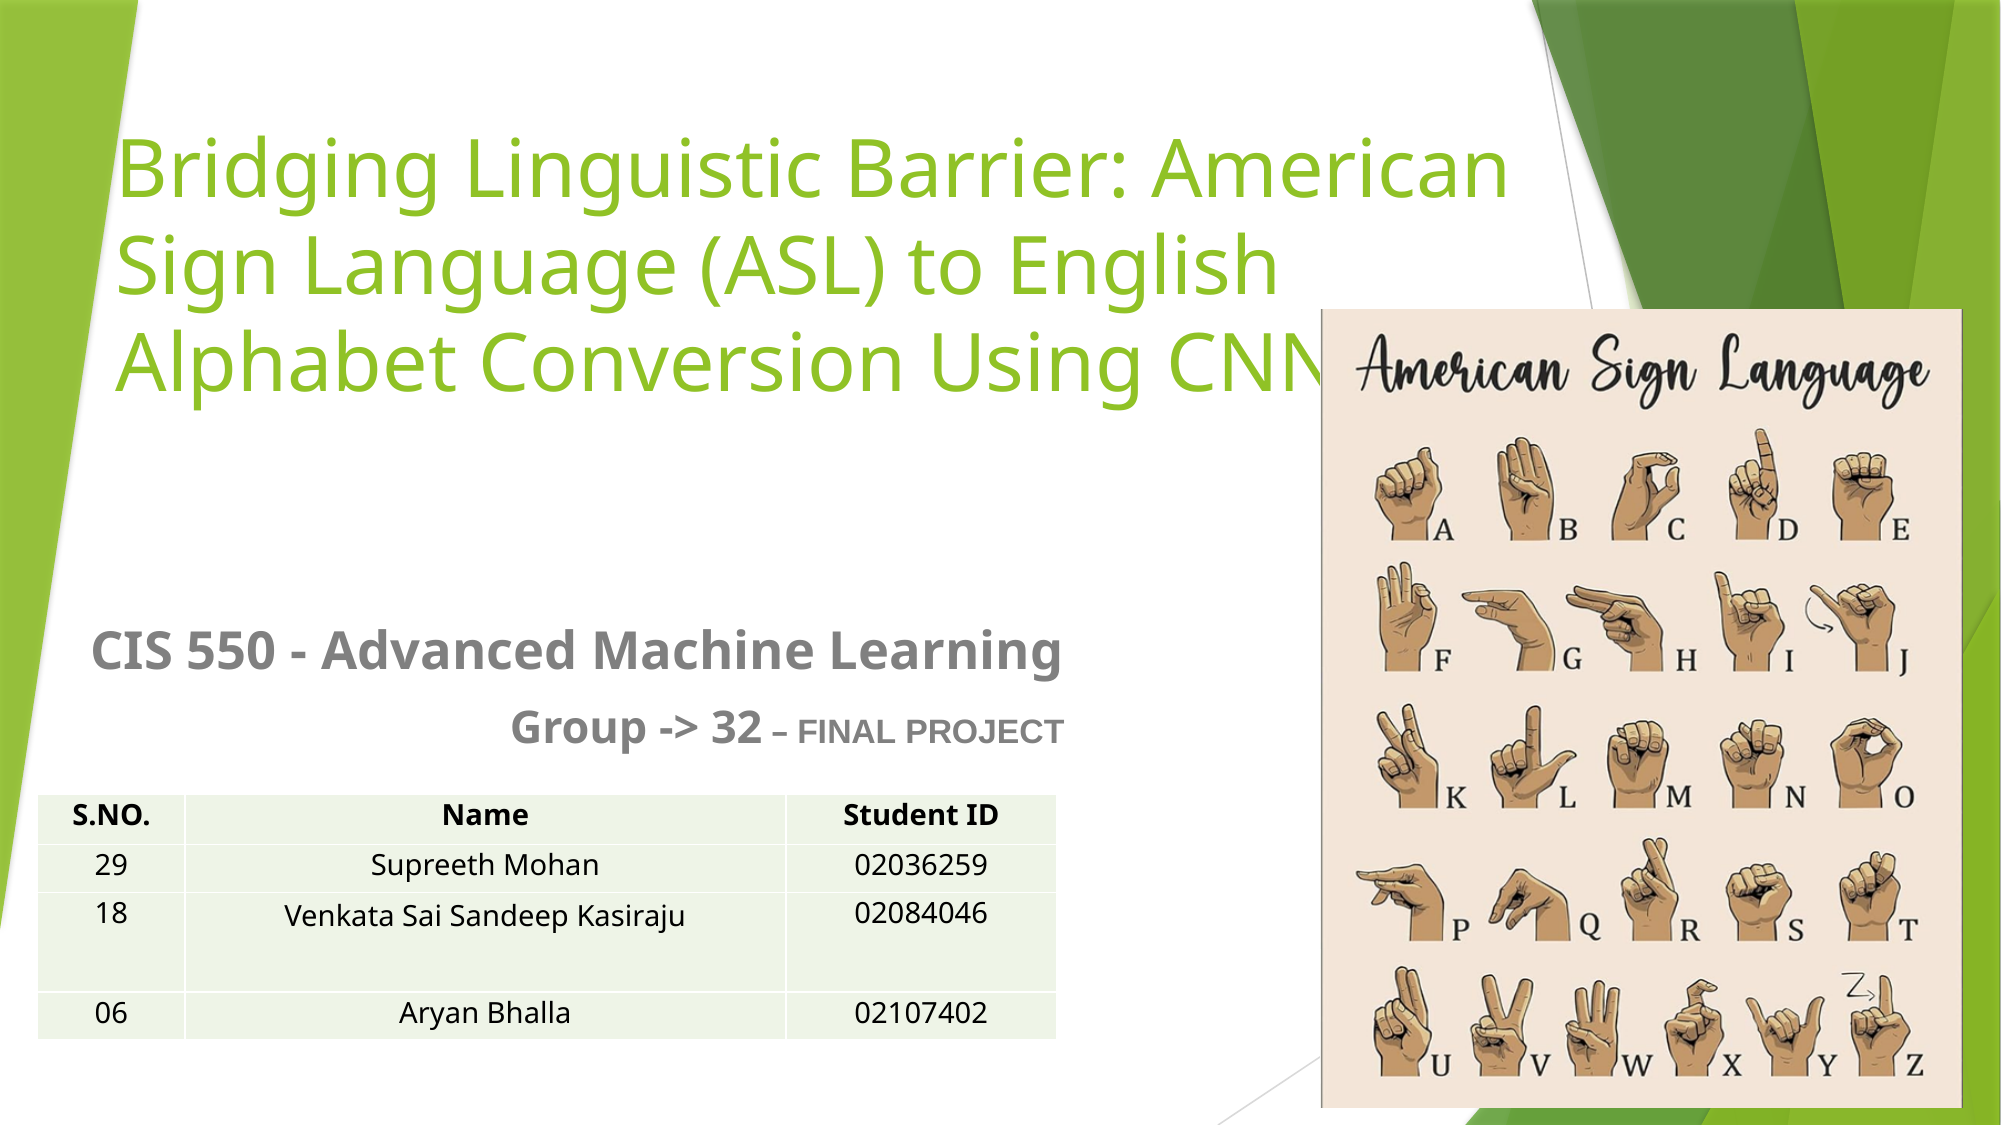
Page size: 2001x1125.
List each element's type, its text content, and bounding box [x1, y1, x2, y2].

title Bridging Linguistic Barrier: American Sign Language (ASL) to English Alphabet Conversion Using CNNs [100, 17, 1569, 416]
table_cell 02107402 [787, 993, 1056, 1039]
table_cell Aryan Bhalla [186, 993, 785, 1039]
table_cell Venkata Sai Sandeep Kasiraju [186, 893, 785, 991]
table_cell 02036259 [787, 845, 1056, 892]
table_header Name [186, 795, 785, 844]
picture [1319, 309, 1963, 1108]
table_cell 02084046 [787, 893, 1056, 991]
table_header S.NO. [38, 795, 184, 844]
table_header Student ID [787, 795, 1056, 844]
table_cell Supreeth Mohan [186, 845, 785, 892]
subtitle CIS 550 - Advanced Machine Learning Group -> 32 – FINAL PROJECT [71, 609, 1080, 767]
table_cell 06 [38, 993, 184, 1039]
table_cell 29 [38, 845, 184, 892]
table_cell 18 [38, 893, 184, 991]
